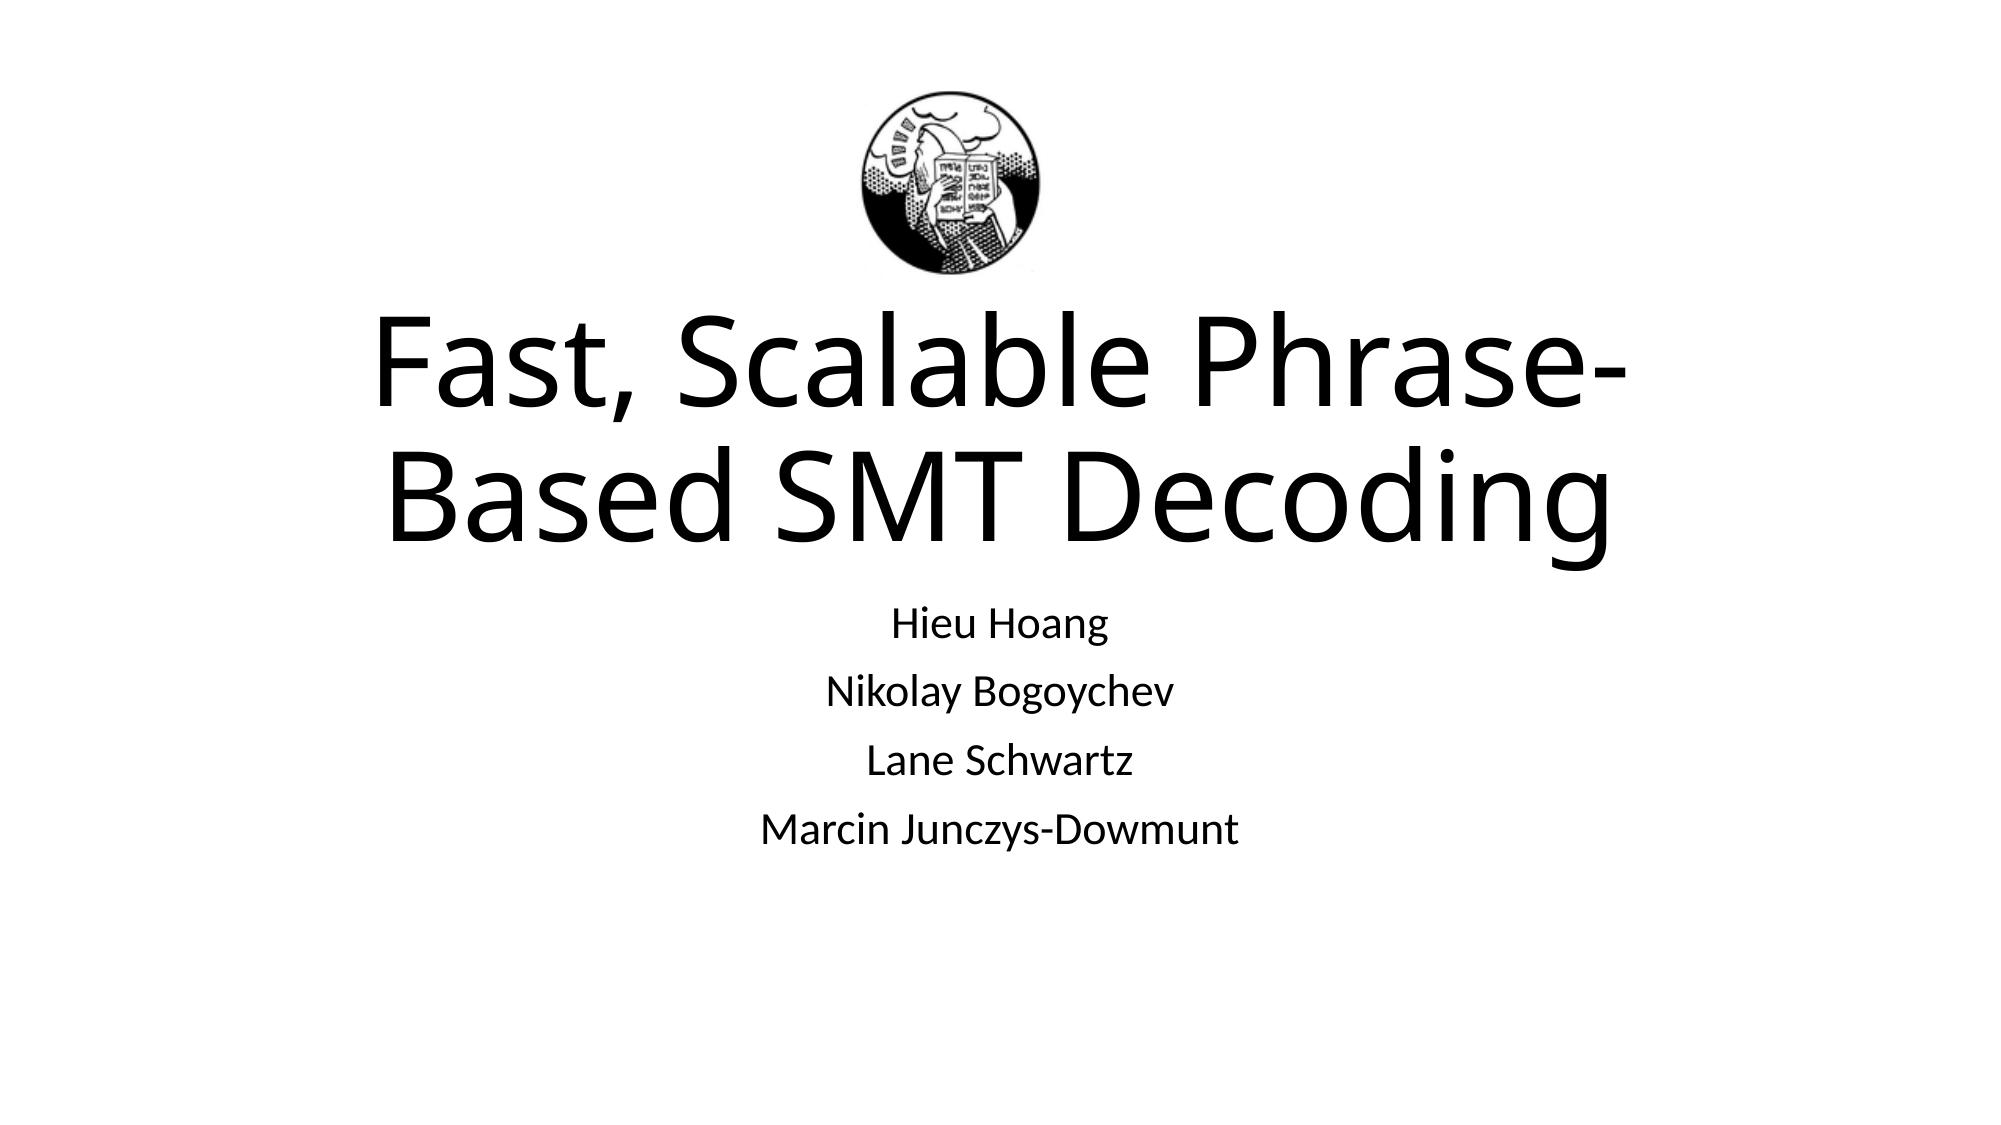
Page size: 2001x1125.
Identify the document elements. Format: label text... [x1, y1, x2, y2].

subtitle Hieu Hoang Nikolay Bogoychev Lane Schwartz Marcin Junczys-Dowmunt [249, 590, 1750, 863]
picture [856, 90, 1044, 278]
title Fast, Scalable Phrase-Based SMT Decoding [249, 184, 1750, 576]
